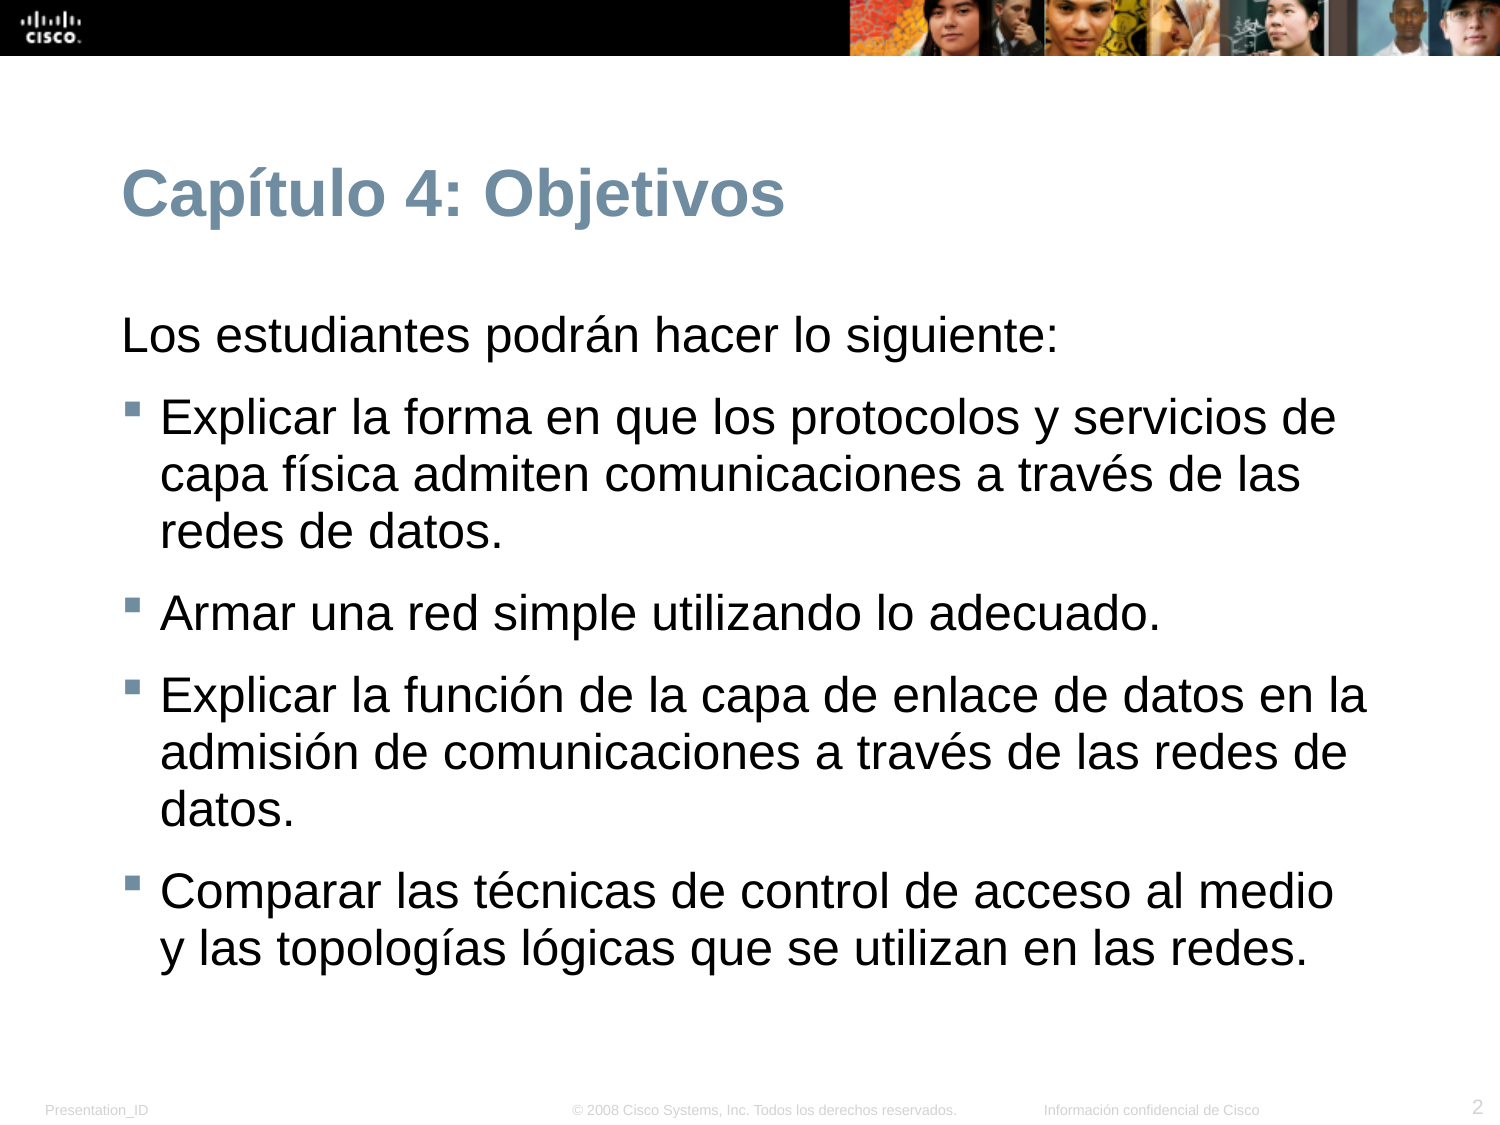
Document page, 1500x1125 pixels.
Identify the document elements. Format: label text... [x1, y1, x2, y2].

picture [0, 0, 1500, 56]
list Los estudiantes podrán hacer lo siguiente: Explicar la forma en que los protocolos y servicios de capa física admiten comunicaciones a través de las redes de datos. Armar una red simple utilizando lo adecuado. Explicar la función de la capa de enlace de datos en la admisión de comunicaciones a través de las redes de datos. Comparar las técnicas de control de acceso al medio y las topologías lógicas que se utilizan en las redes. [107, 299, 1411, 1062]
title Capítulo 4: Objetivos [107, 99, 1444, 238]
